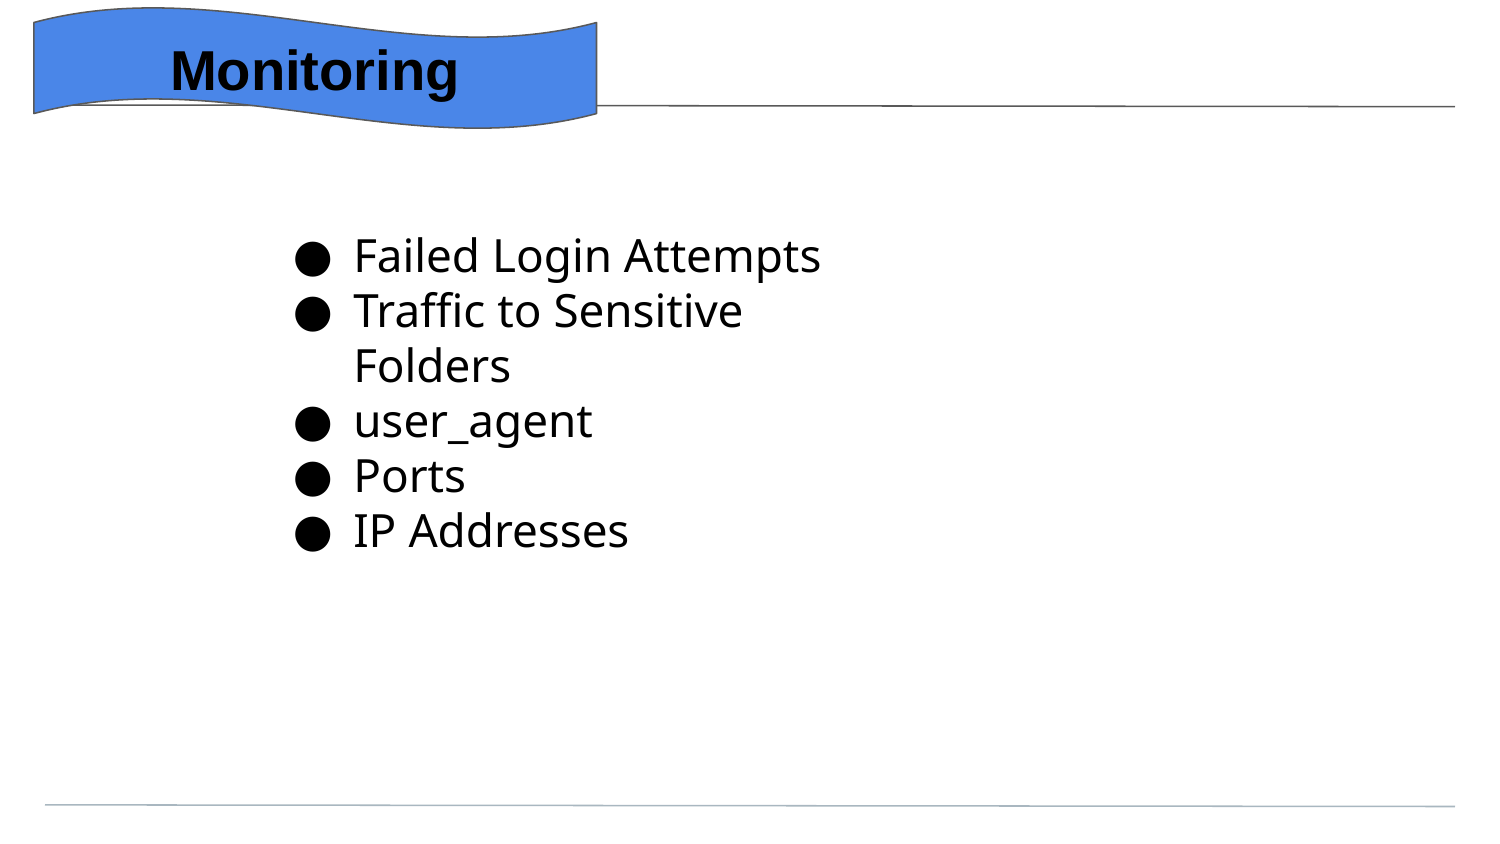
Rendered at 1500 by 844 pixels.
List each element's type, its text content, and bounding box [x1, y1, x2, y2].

text_box Monitoring [33, 7, 597, 129]
list Failed Login Attempts Traffic to Sensitive Folders user_agent Ports IP Addresses [203, 226, 905, 600]
